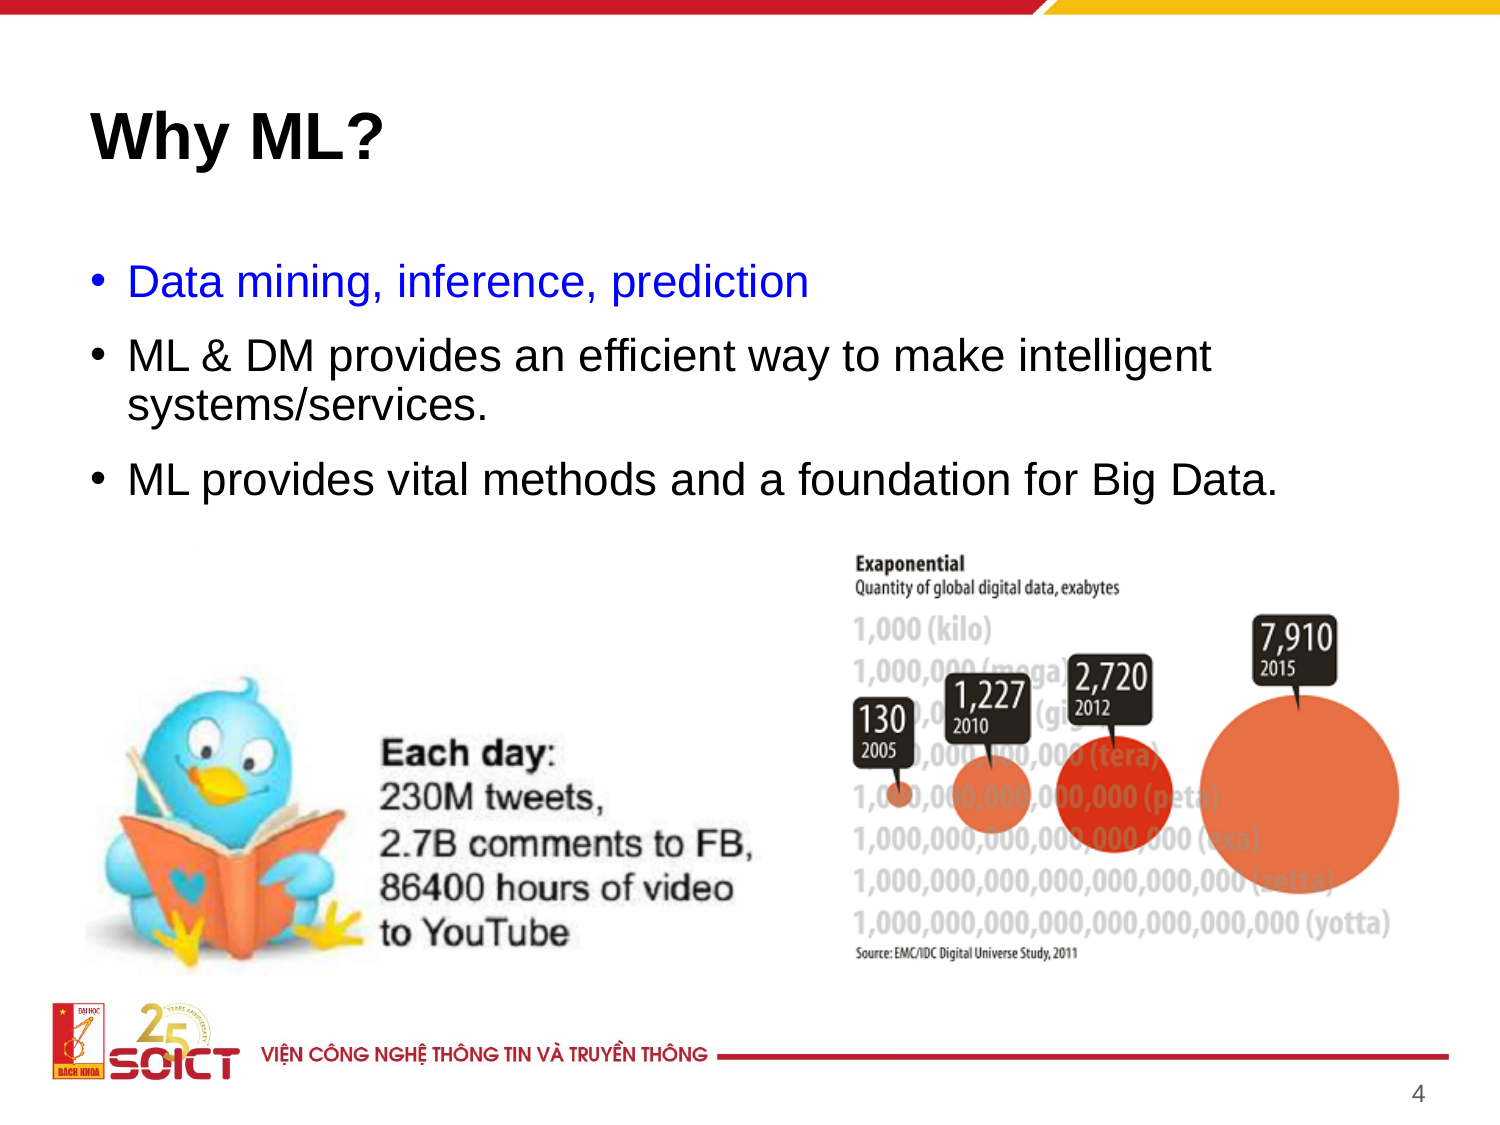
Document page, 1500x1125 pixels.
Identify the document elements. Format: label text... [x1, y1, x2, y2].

slide_number 4 [1257, 1062, 1441, 1123]
title Why ML? [75, 75, 1463, 200]
picture [0, 0, 1500, 1125]
list Data mining, inference, prediction ML & DM provides an efficient way to make intelligent systems/services. ML provides vital methods and a foundation for Big Data. [75, 249, 1463, 1005]
